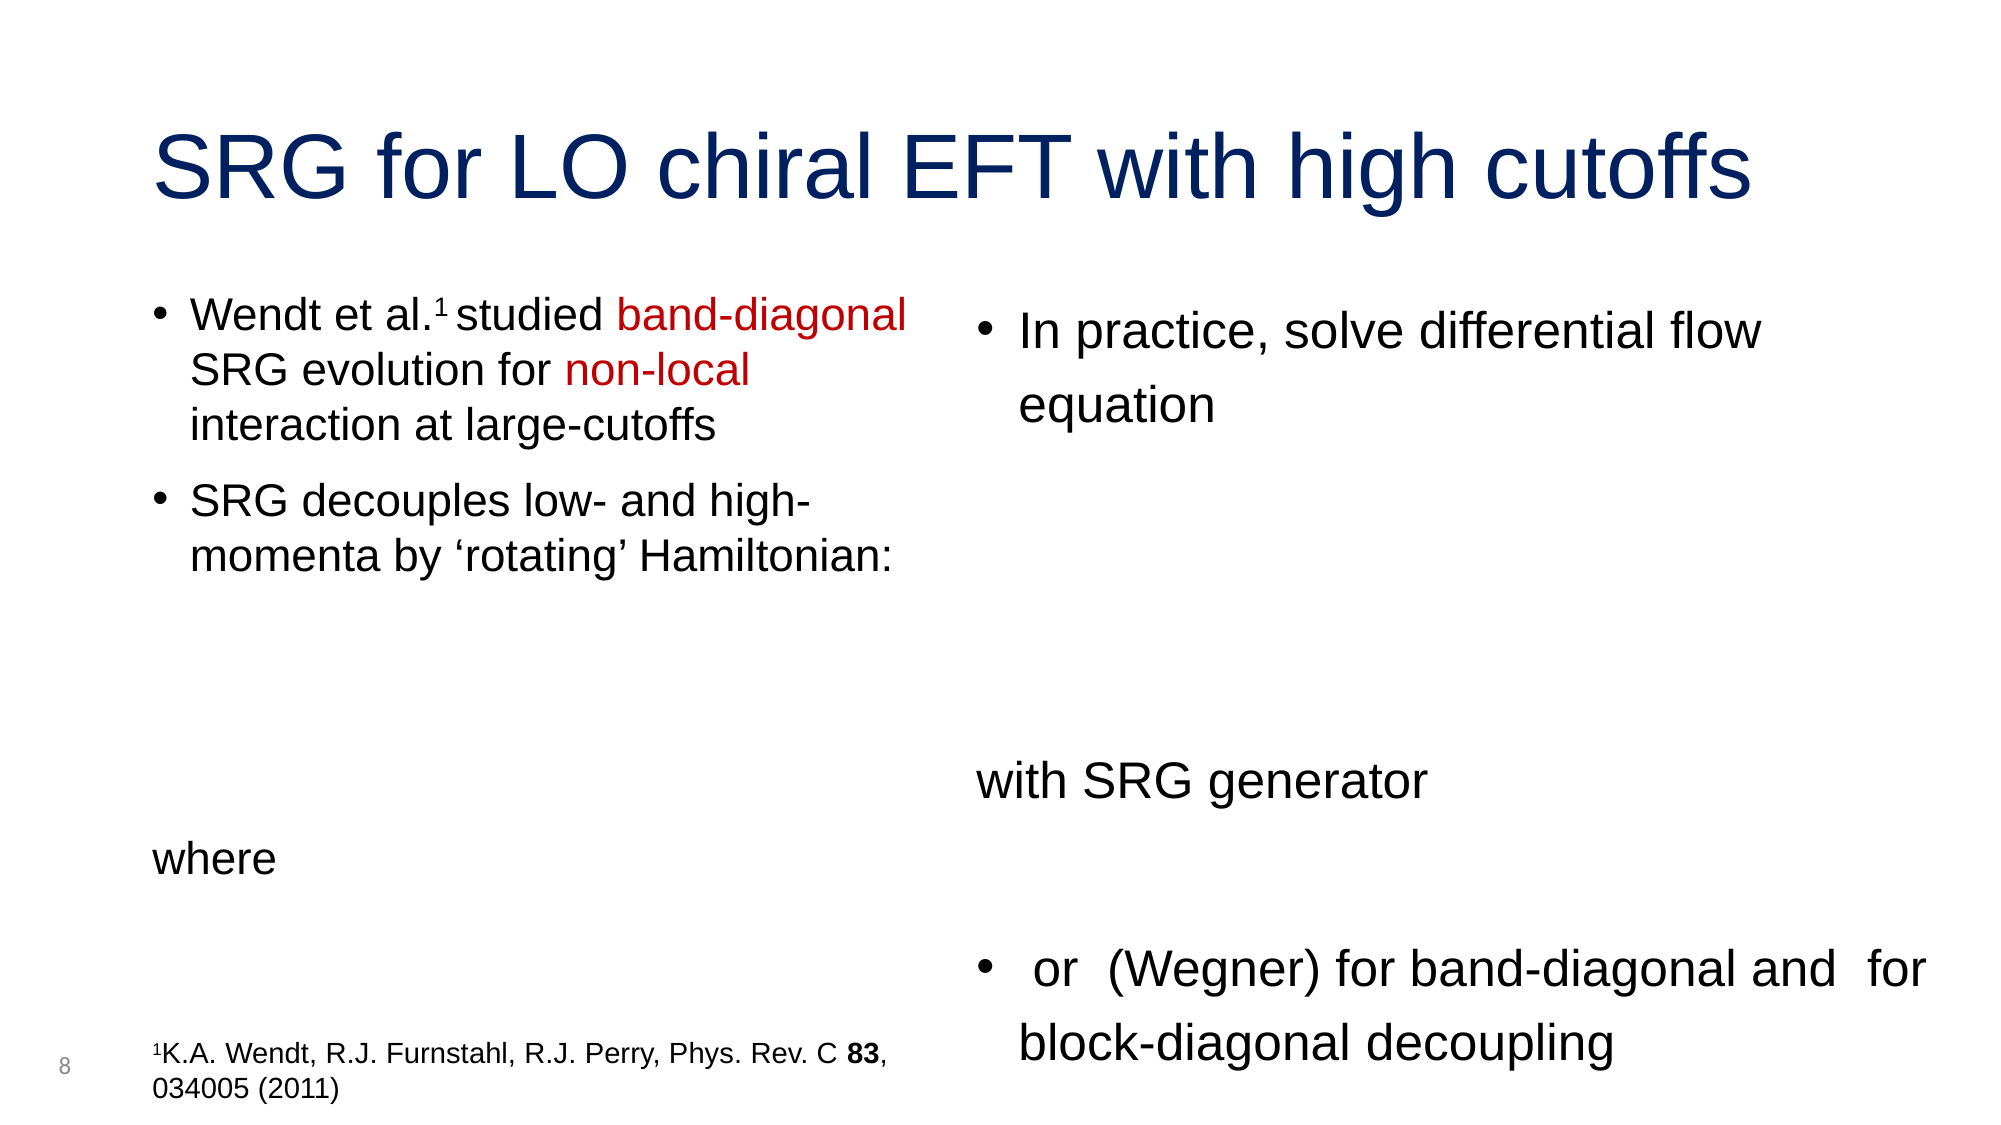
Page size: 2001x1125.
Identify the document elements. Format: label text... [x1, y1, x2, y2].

text_box 1K.A. Wendt, R.J. Furnstahl, R.J. Perry, Phys. Rev. C 83, 034005 (2011) [137, 1027, 937, 1125]
slide_number 8 [43, 1035, 137, 1096]
title SRG for LO chiral EFT with high cutoffs [137, 59, 1863, 278]
